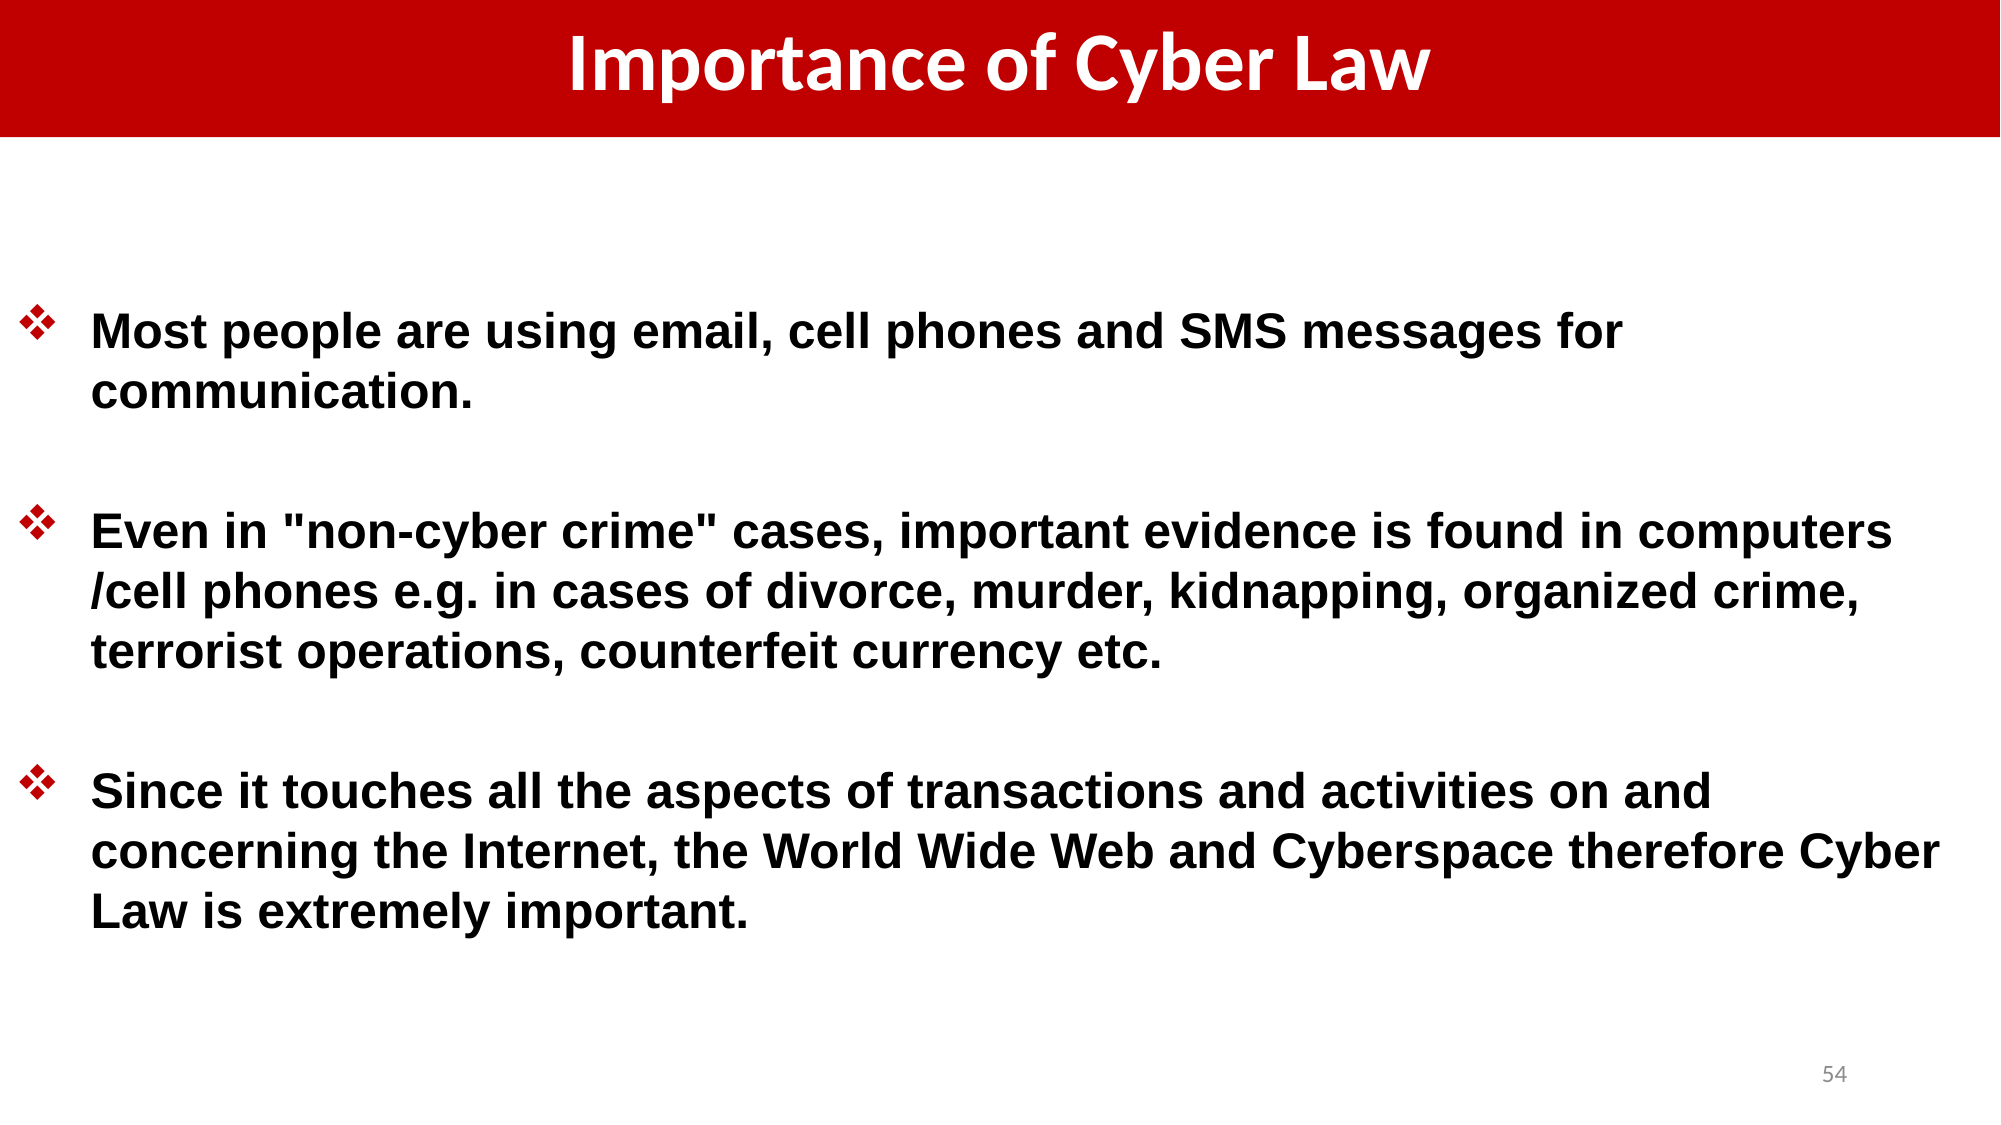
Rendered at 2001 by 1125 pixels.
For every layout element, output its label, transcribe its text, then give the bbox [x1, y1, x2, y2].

slide_number 54 [1412, 1042, 1863, 1103]
text_box Importance of Cyber Law [0, 0, 2000, 138]
text_box Most people are using email, cell phones and SMS messages for communication. Even in "non-cyber crime" cases, important evidence is found in computers /cell phones e.g. in cases of divorce, murder, kidnapping, organized crime, terrorist operations, counterfeit currency etc. Since it touches all the aspects of transactions and activities on and concerning the Internet, the World Wide Web and Cyberspace therefore Cyber Law is extremely important. [0, 290, 2000, 1075]
